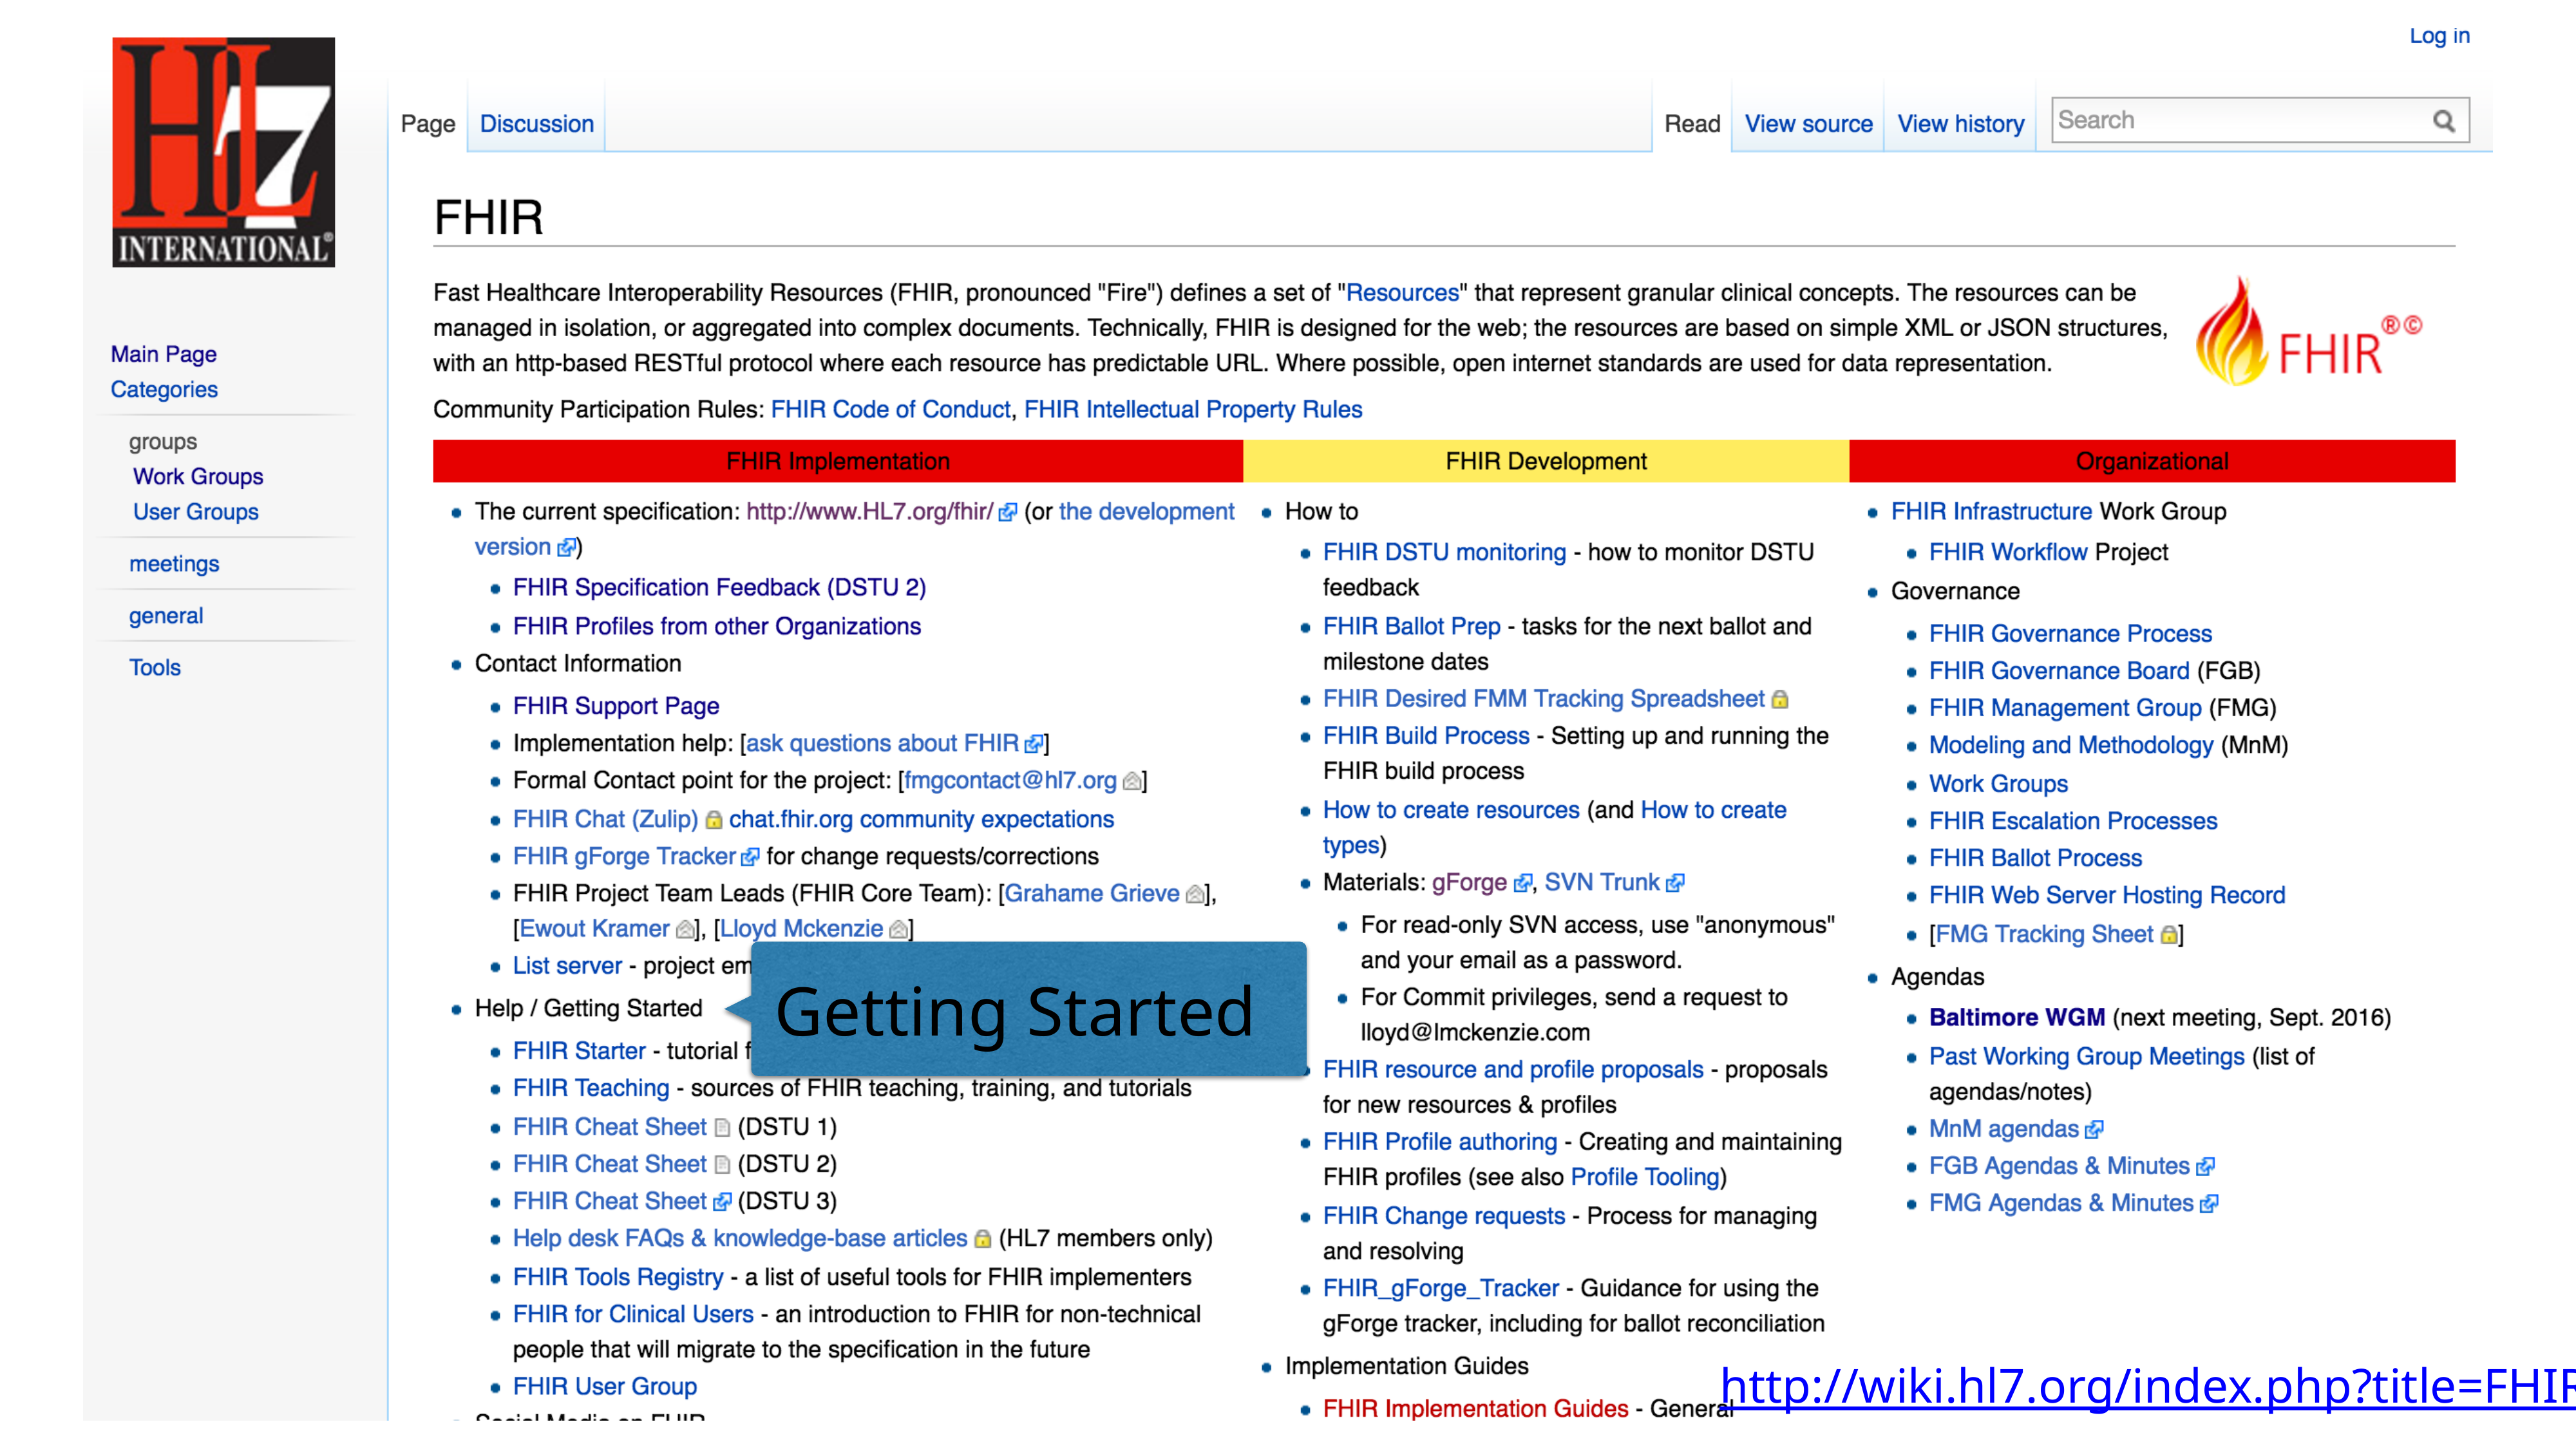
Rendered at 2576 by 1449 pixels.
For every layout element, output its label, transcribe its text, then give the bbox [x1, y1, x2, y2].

text_box http://wiki.hl7.org/index.php?title=FHIR [2497, 1350, 2576, 1426]
picture [82, 28, 2493, 1421]
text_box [724, 942, 1307, 1076]
